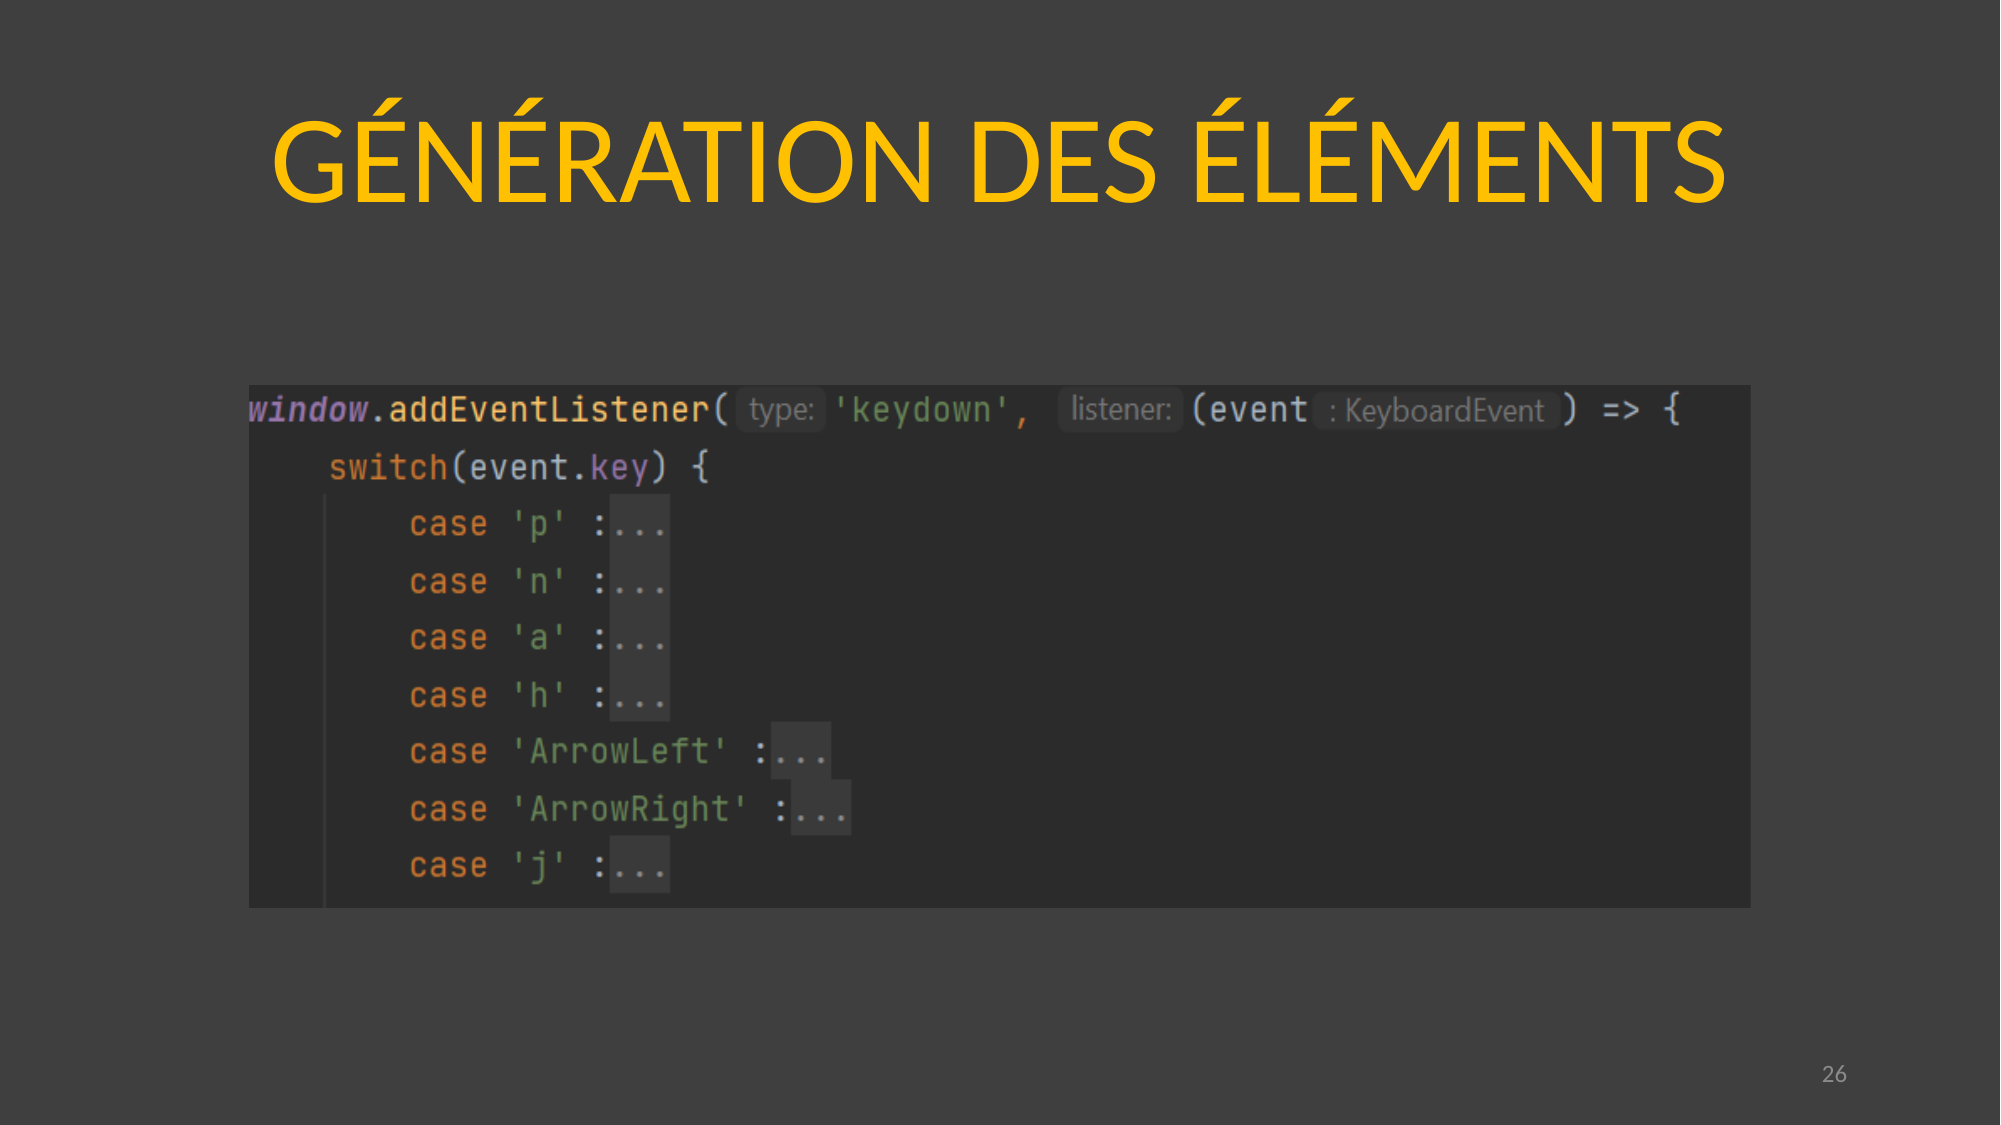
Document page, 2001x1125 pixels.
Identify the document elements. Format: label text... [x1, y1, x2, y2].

title GÉNÉRATION DES ÉLÉMENTS [117, 63, 1883, 237]
slide_number 26 [1412, 1042, 1863, 1103]
picture [249, 385, 1751, 908]
